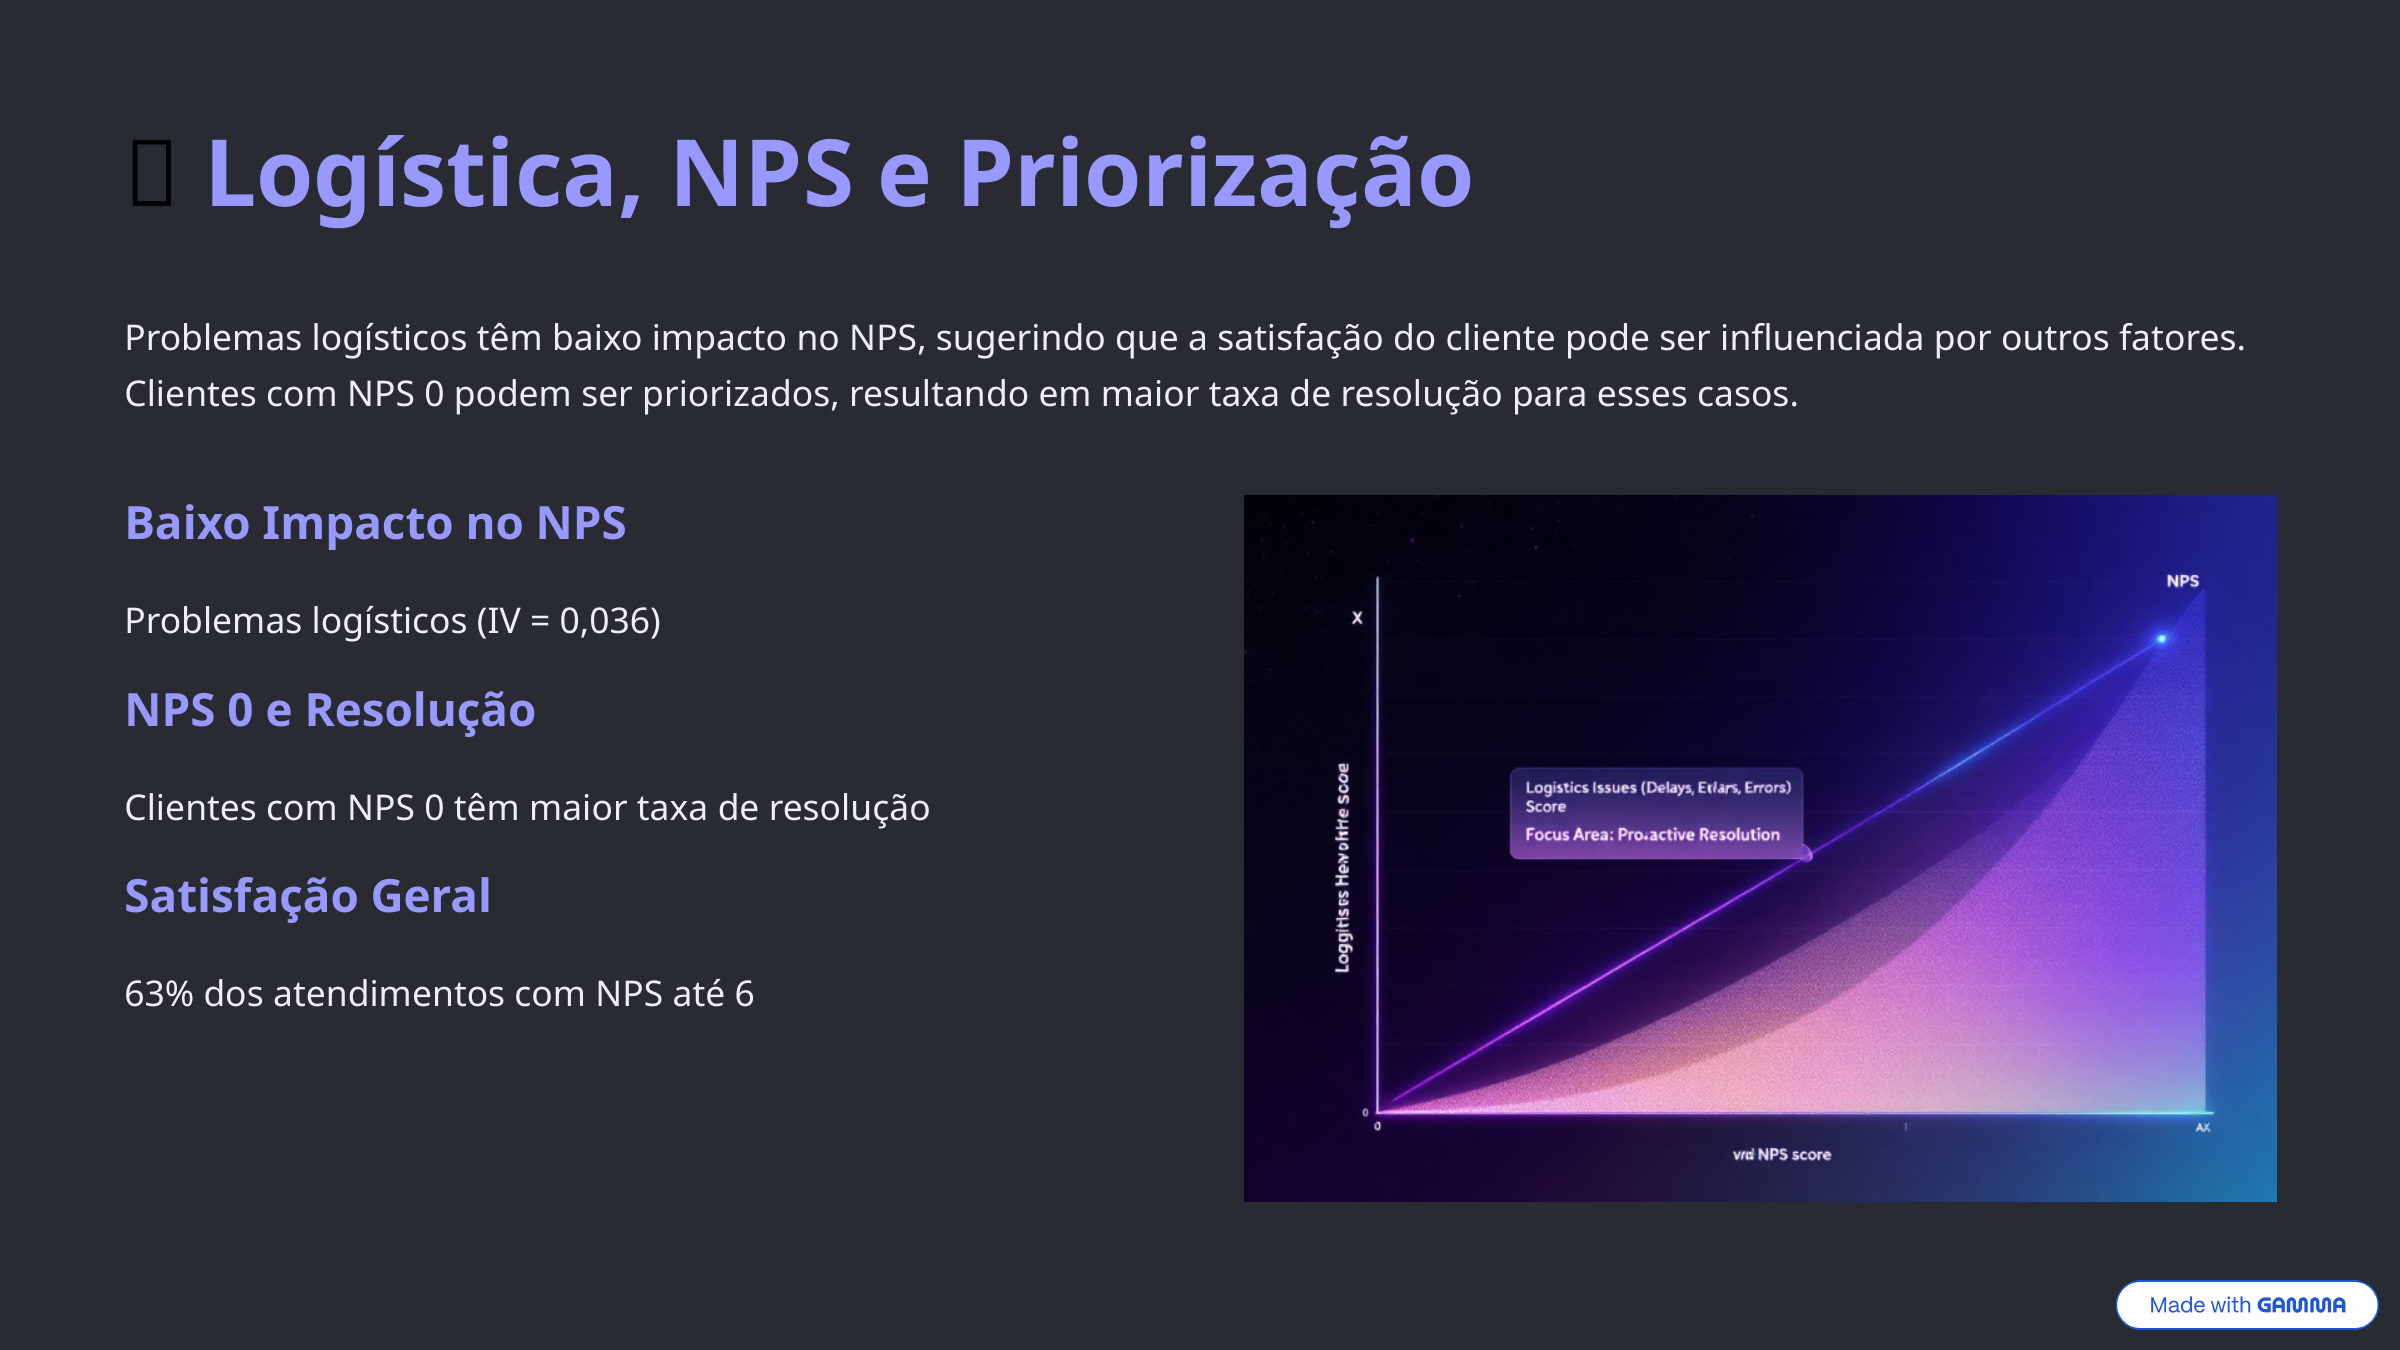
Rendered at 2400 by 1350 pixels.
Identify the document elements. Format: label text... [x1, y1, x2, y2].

text_box 🚚 Logística, NPS e Priorização [124, 108, 1422, 231]
text_box Problemas logísticos (IV = 0,036) [124, 584, 1157, 642]
text_box NPS 0 e Resolução [124, 677, 592, 736]
picture [1244, 495, 2277, 1202]
text_box 63% dos atendimentos com NPS até 6 [124, 957, 1157, 1015]
text_box Problemas logísticos têm baixo impacto no NPS, sugerindo que a satisfação do cliente pode ser influenciada por outros fatores. Clientes com NPS 0 podem ser priorizados, resultando em maior taxa de resolução para esses casos. [124, 301, 2276, 416]
text_box Baixo Impacto no NPS [124, 490, 592, 550]
text_box Clientes com NPS 0 têm maior taxa de resolução [124, 771, 1157, 828]
picture [2106, 1271, 2389, 1339]
text_box Satisfação Geral [124, 863, 592, 922]
